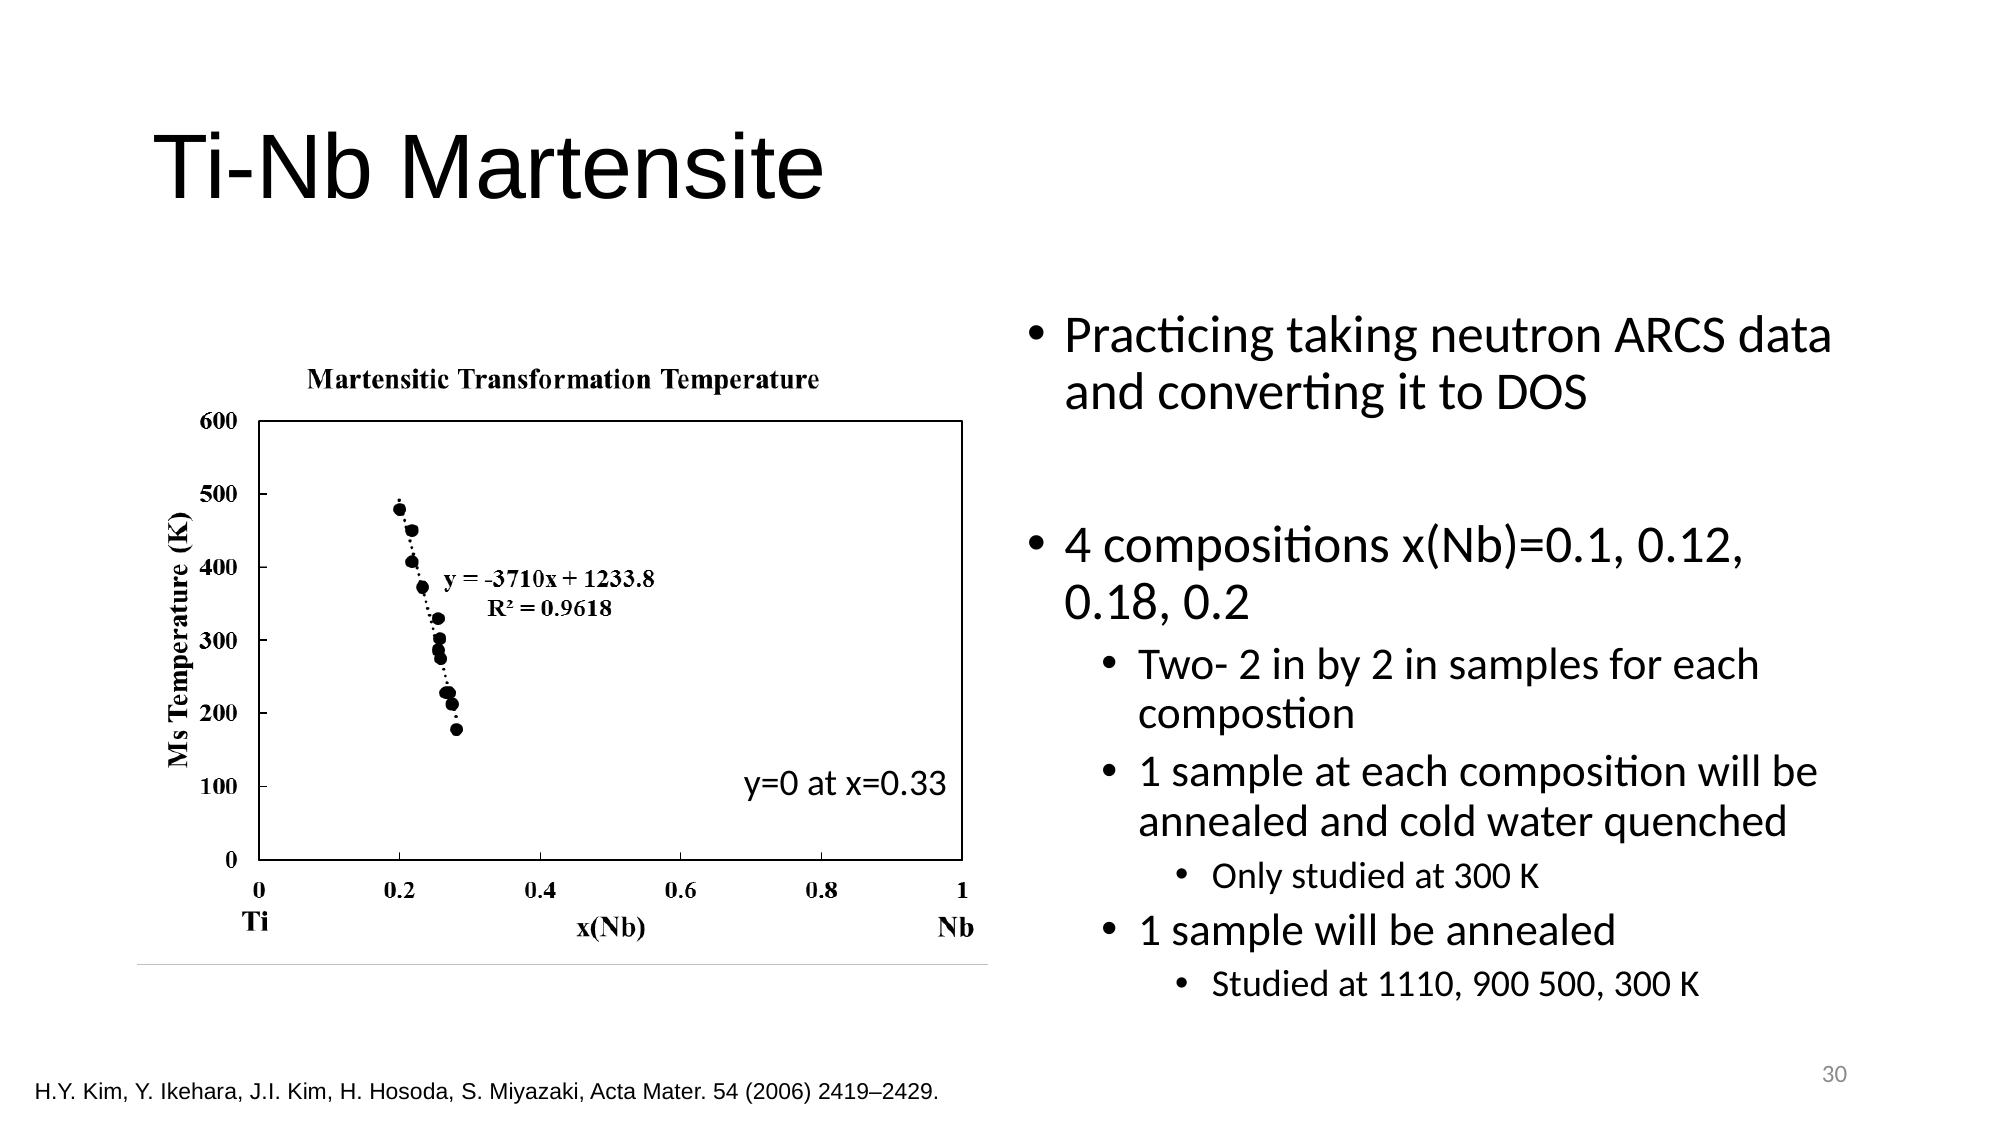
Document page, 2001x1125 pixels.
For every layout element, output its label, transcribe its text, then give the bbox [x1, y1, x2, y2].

text_box H.Y. Kim, Y. Ikehara, J.I. Kim, H. Hosoda, S. Miyazaki, Acta Mater. 54 (2006) 2419–2429. [19, 1069, 1302, 1112]
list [137, 347, 988, 965]
list Practicing taking neutron ARCS data and converting it to DOS 4 compositions x(Nb)=0.1, 0.12, 0.18, 0.2 Two- 2 in by 2 in samples for each compostion 1 sample at each composition will be annealed and cold water quenched Only studied at 300 K 1 sample will be annealed Studied at 1110, 900 500, 300 K [1012, 299, 1863, 1014]
title Ti-Nb Martensite [137, 59, 1863, 278]
slide_number 30 [1412, 1042, 1863, 1103]
